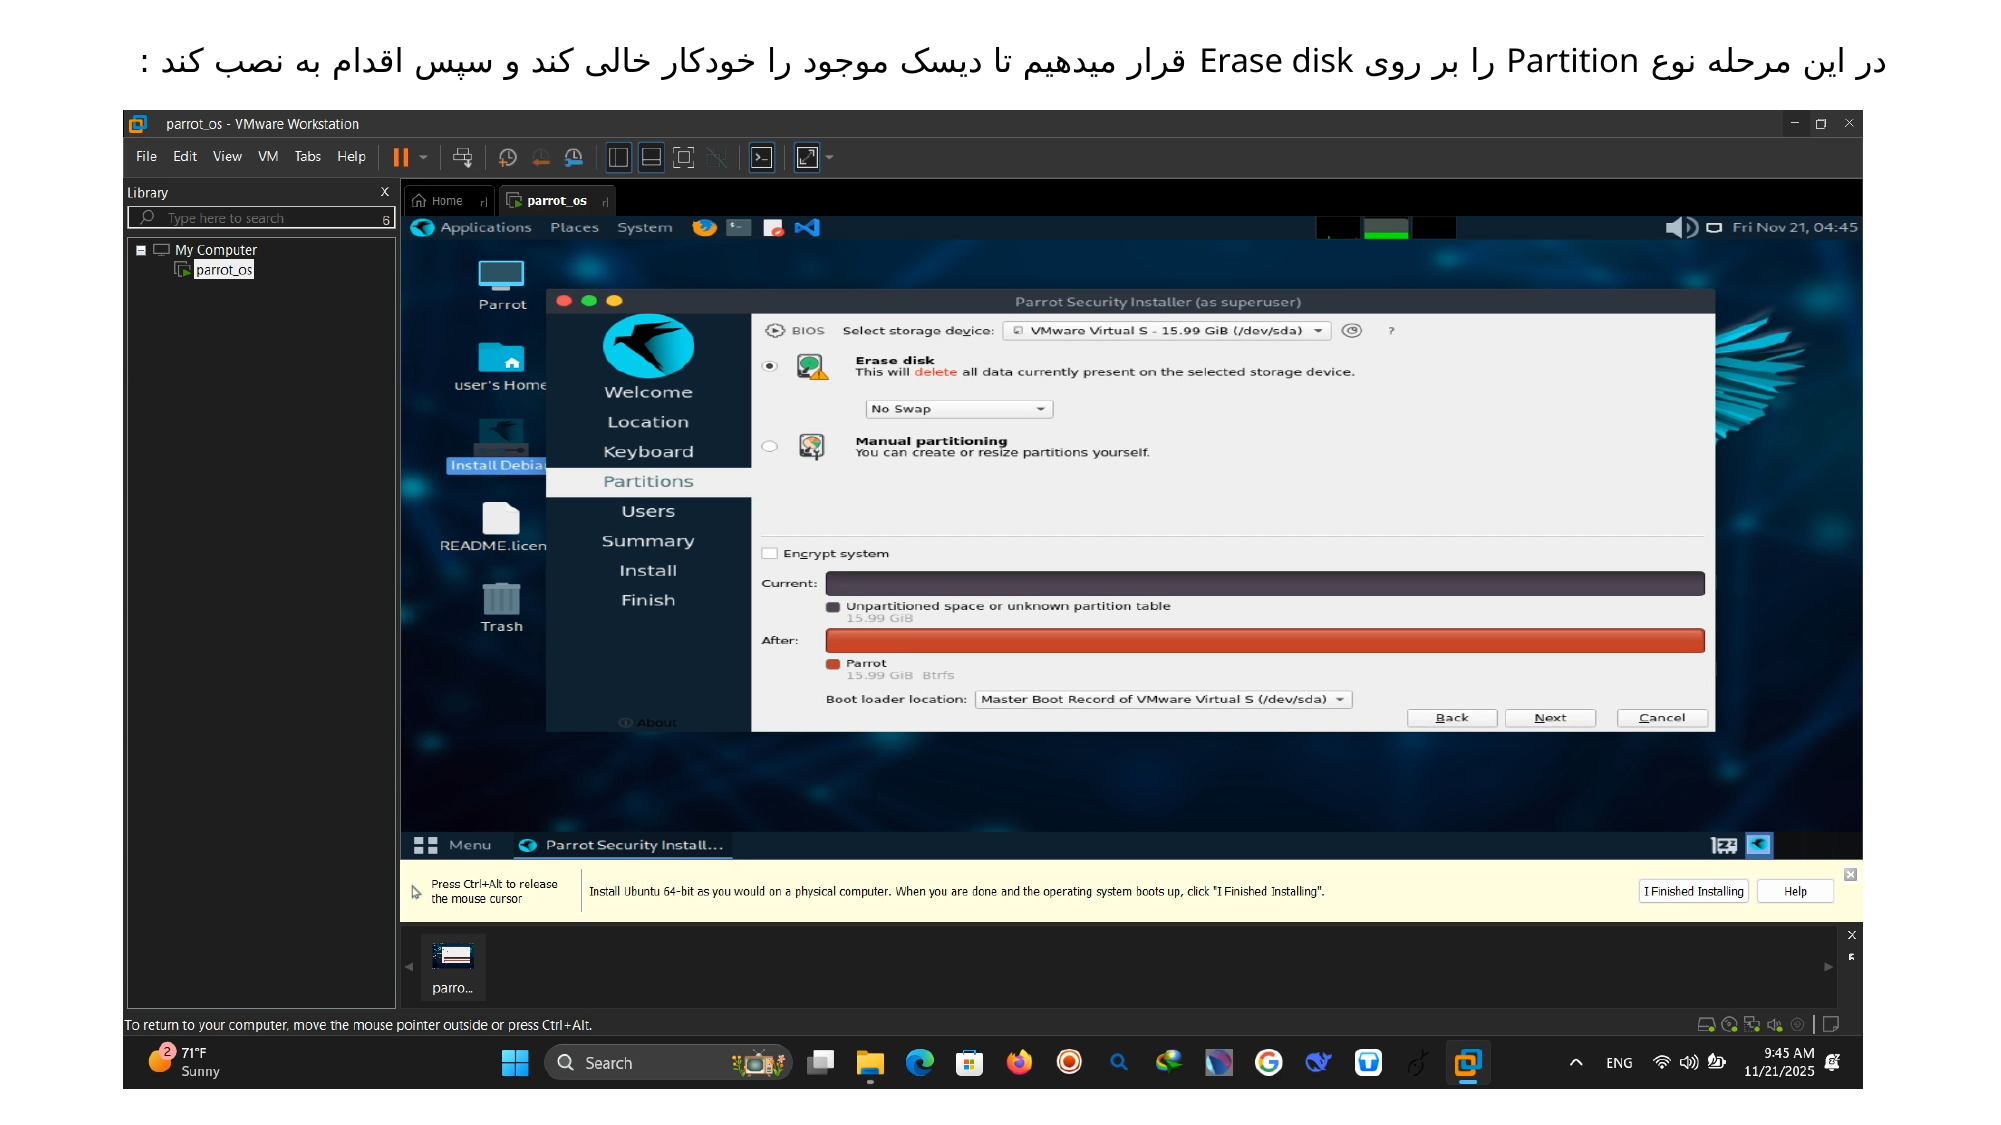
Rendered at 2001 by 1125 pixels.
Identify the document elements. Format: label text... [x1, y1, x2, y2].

picture [1736, 391, 1770, 399]
picture [123, 110, 1863, 1089]
list در این مرحله نوع Partition را بر روی Erase disk قرار میدهیم تا دیسک موجود را خودکار خالی کند و سپس اقدام به نصب کند : [84, 12, 1903, 92]
